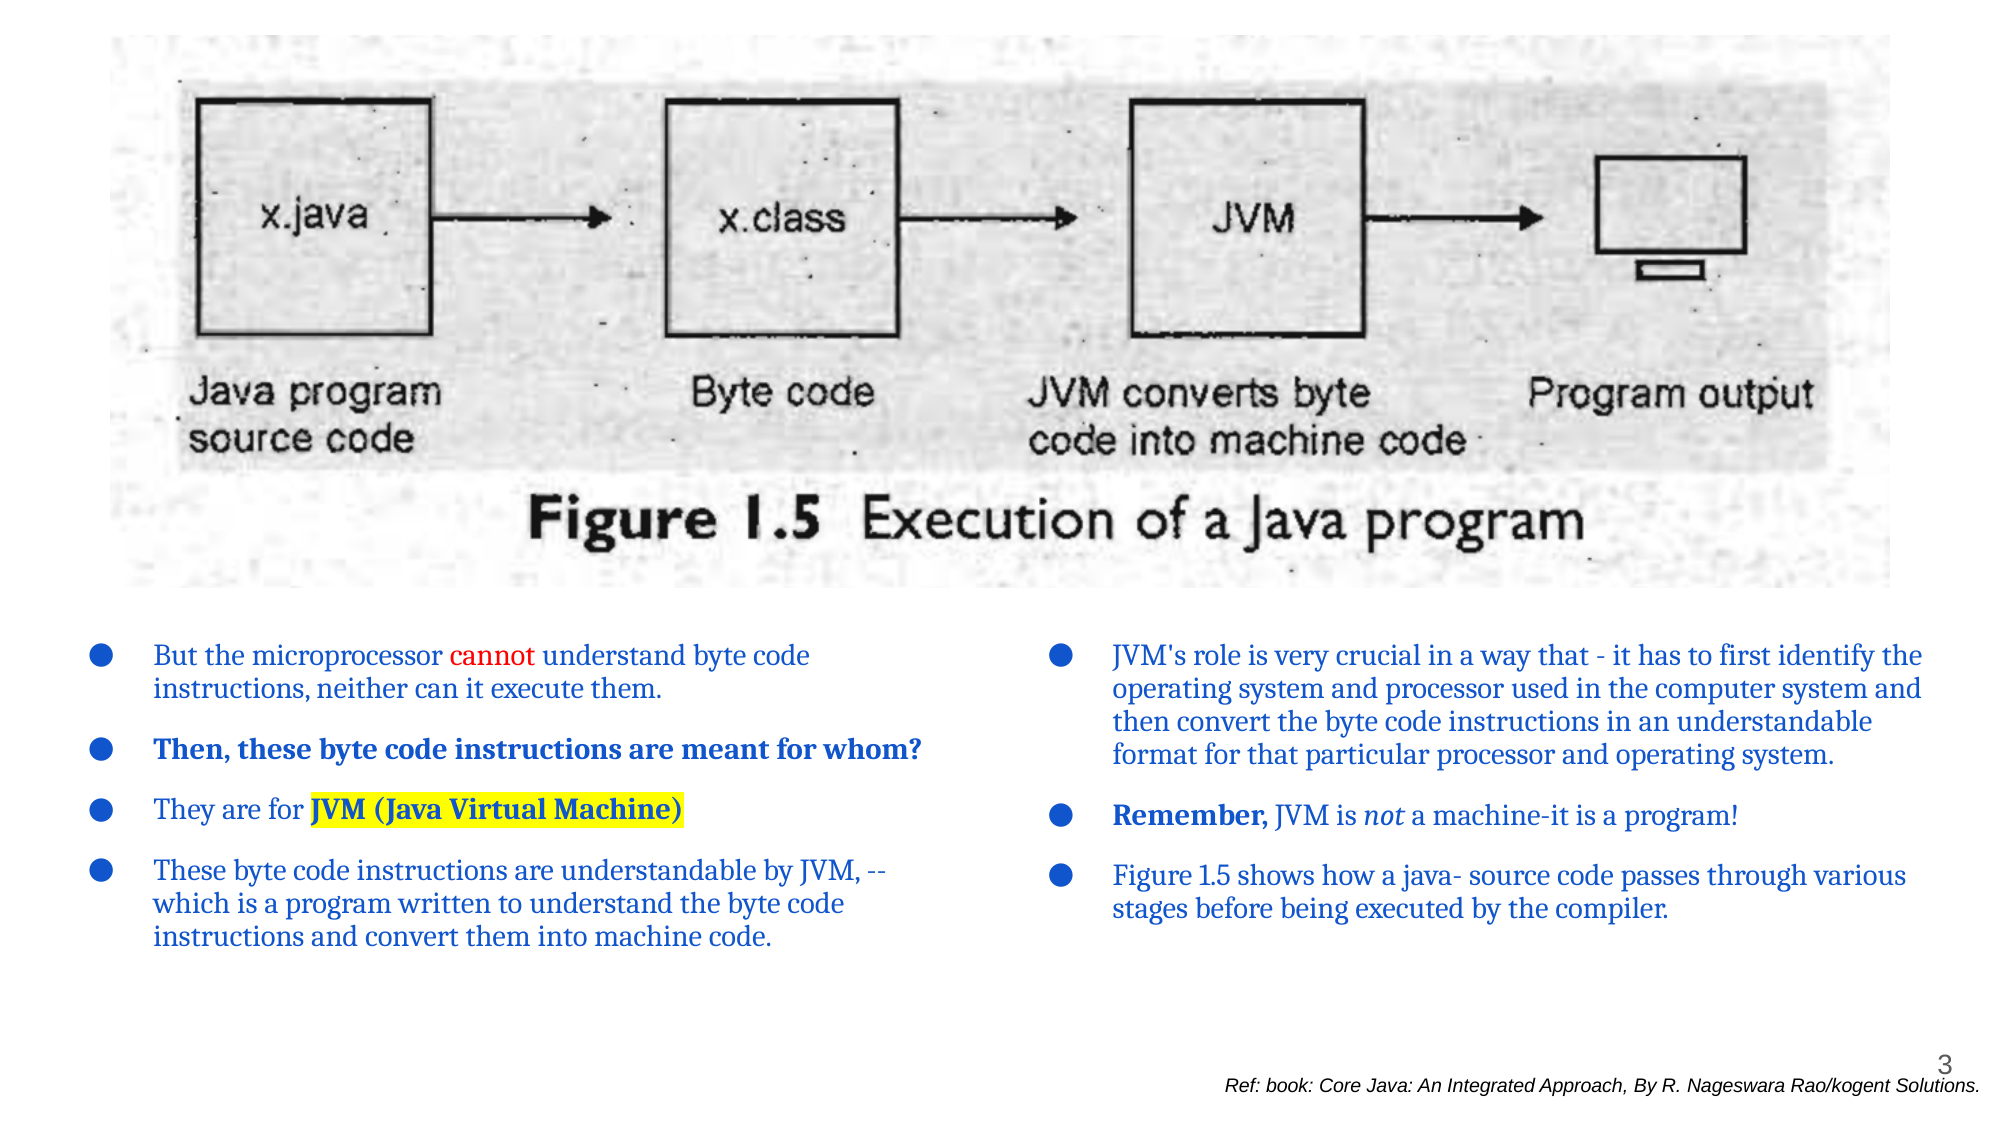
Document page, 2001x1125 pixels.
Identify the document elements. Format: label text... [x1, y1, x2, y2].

text_box JVM's role is very crucial in a way that - it has to first identify the operating system and processor used in the computer system and then convert the byte code instructions in an understandable format for that particular processor and operating system. Remember, JVM is not a machine-it is a program! Figure 1.5 shows how a java- source code passes through various stages before being executed by the compiler. [992, 619, 1967, 946]
slide_number 3 [1853, 1019, 1974, 1106]
picture [109, 34, 1891, 588]
text_box Ref: book: Core Java: An Integrated Approach, By R. Nageswara Rao/kogent Solutions. [0, 1060, 2000, 1108]
text_box But the microprocessor cannot understand byte code instructions, neither can it execute them. Then, these byte code instructions are meant for whom? They are for JVM (Java Virtual Machine) These byte code instructions are understandable by JVM, --which is a program written to understand the byte code instructions and convert them into machine code. [33, 619, 949, 1034]
